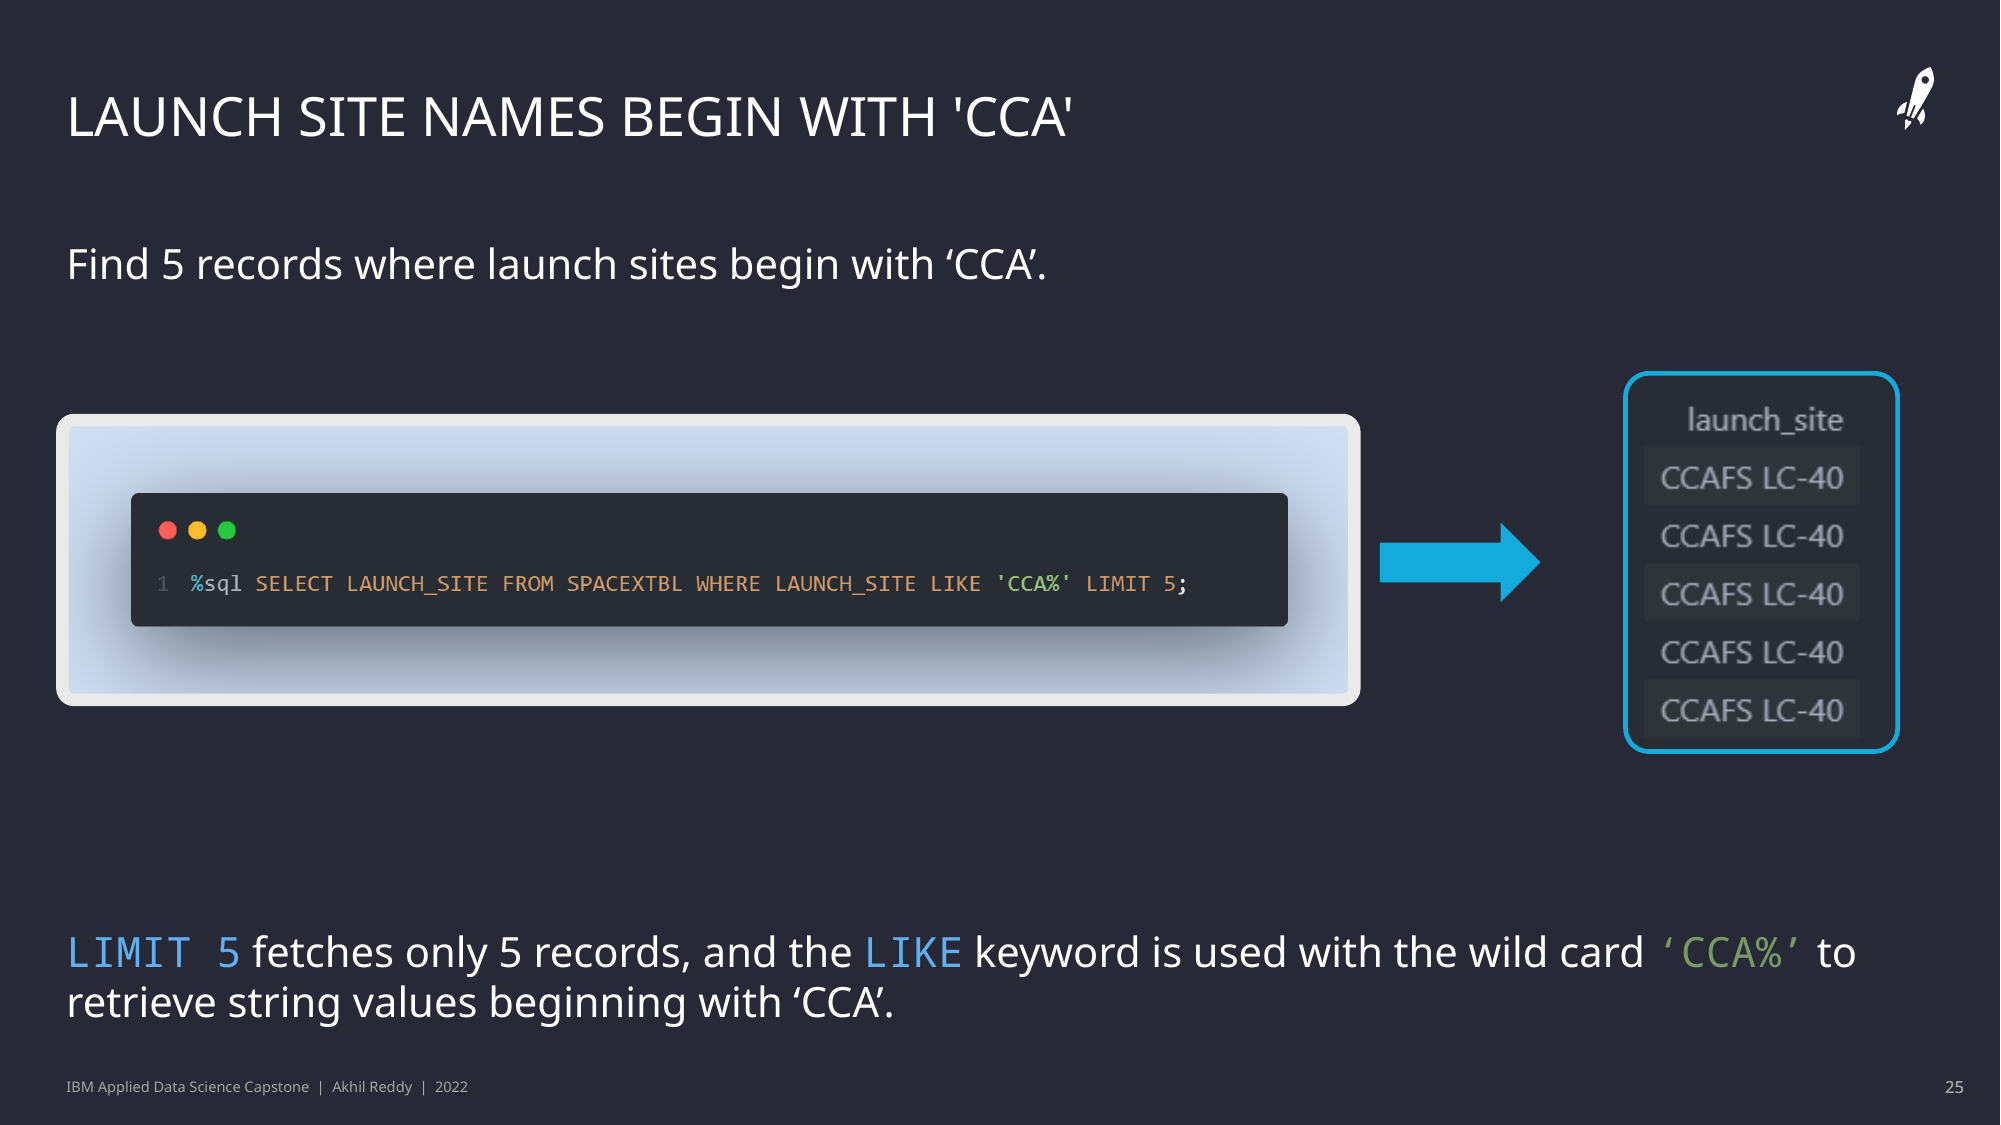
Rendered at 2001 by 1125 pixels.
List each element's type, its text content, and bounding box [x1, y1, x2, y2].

list Find 5 records where launch sites begin with ‘CCA’. LIMIT 5 fetches only 5 records, and the LIKE keyword is used with the wild card ‘CCA%’ to retrieve string values beginning with ‘CCA’. [66, 237, 1938, 1050]
picture [62, 420, 1355, 700]
picture [1625, 373, 1898, 752]
text_box [1378, 520, 1542, 605]
title Launch Site Names Begin with 'CCA' [66, 30, 1863, 149]
